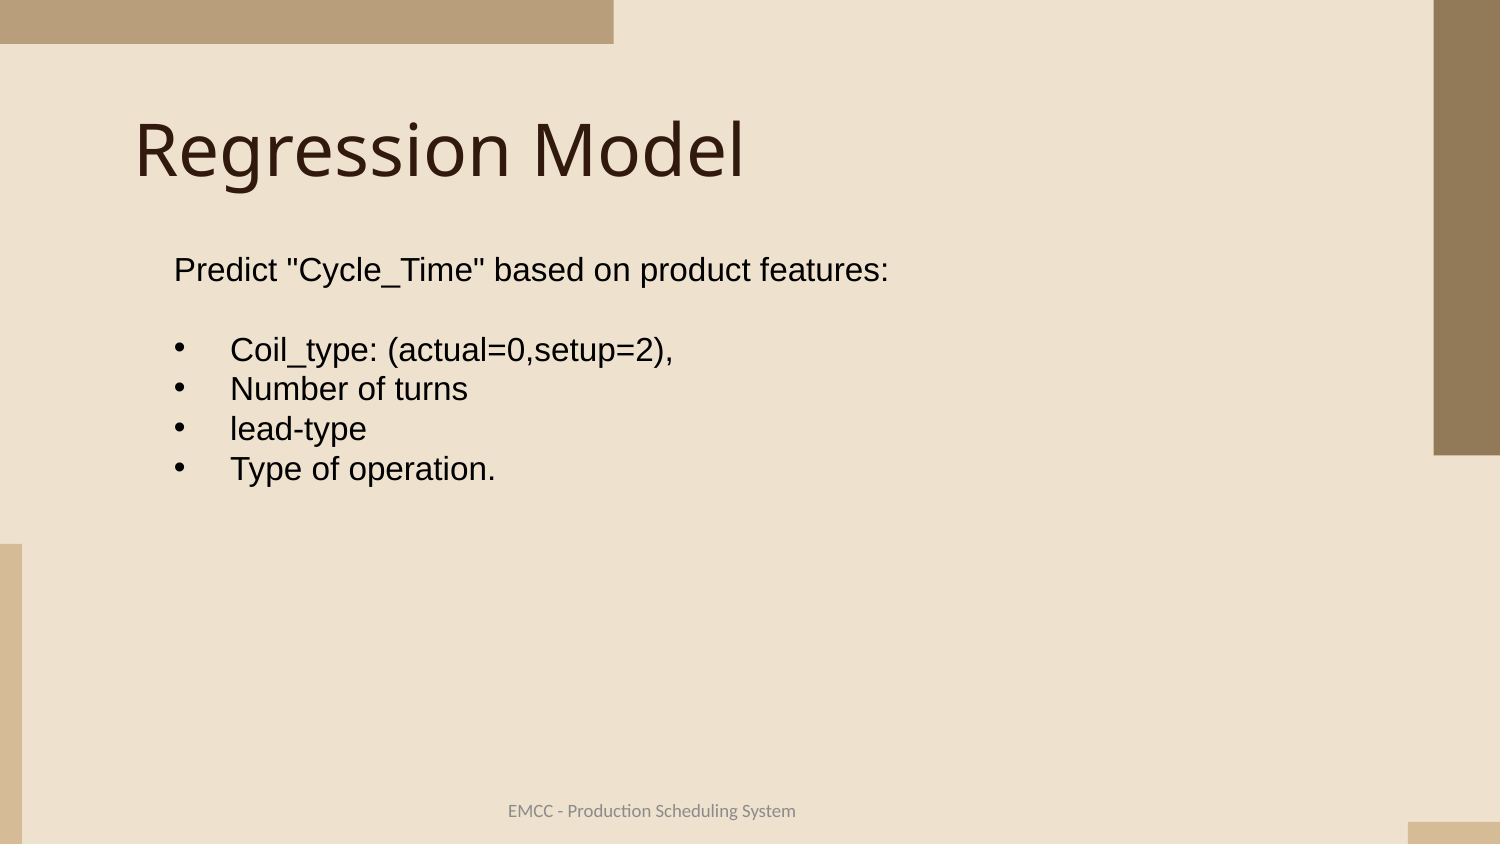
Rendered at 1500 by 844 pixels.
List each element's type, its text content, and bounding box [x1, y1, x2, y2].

text_box Predict "Cycle_Time" based on product features: Coil_type: (actual=0,setup=2), Number of turns lead-type Type of operation. [158, 240, 1268, 495]
title Regression Model [118, 88, 1383, 183]
text_box EMCC - Production Scheduling System [496, 787, 1004, 833]
